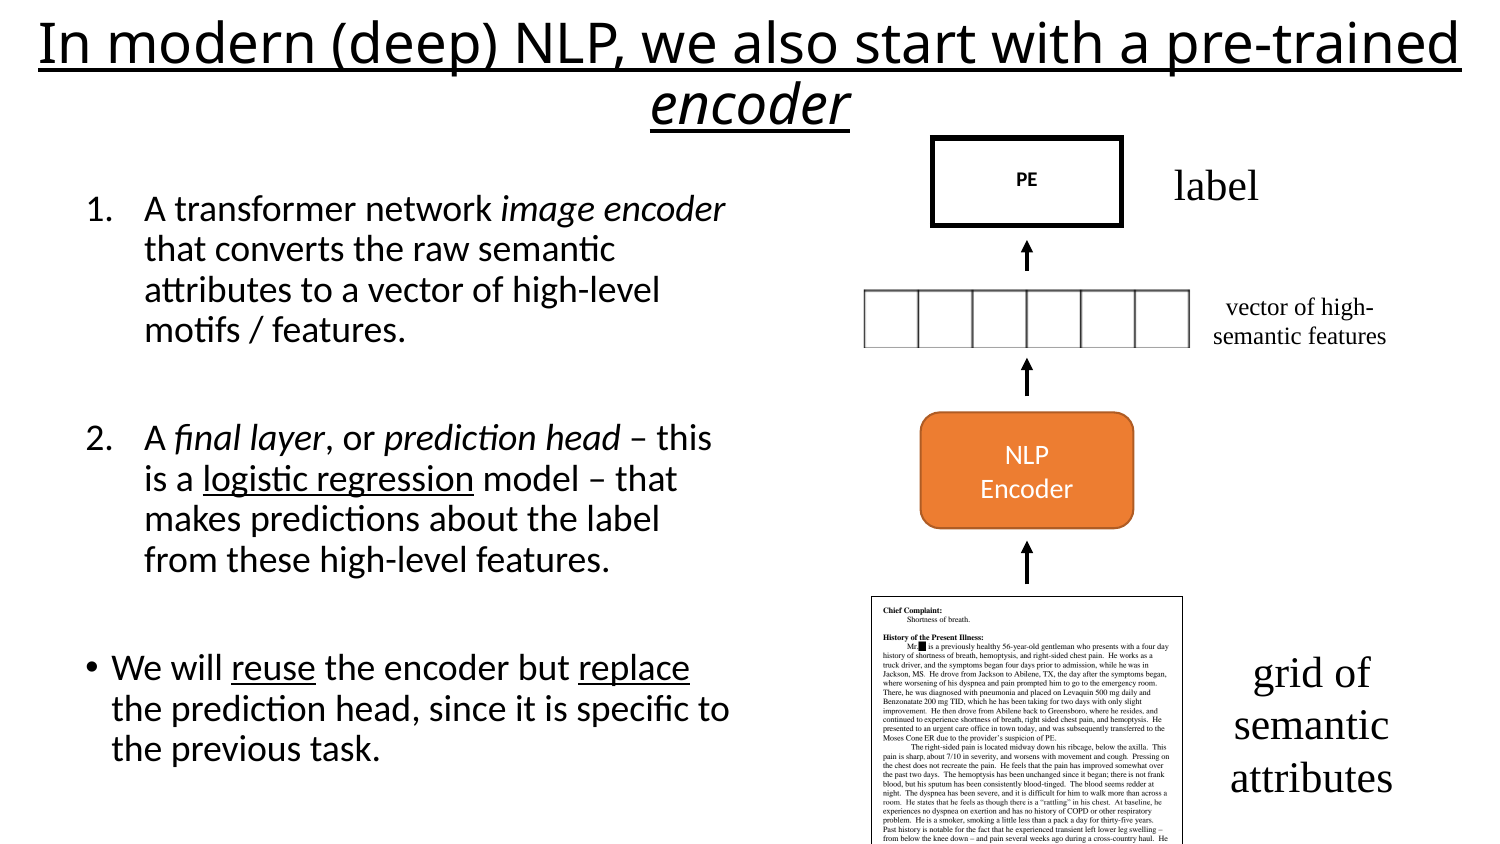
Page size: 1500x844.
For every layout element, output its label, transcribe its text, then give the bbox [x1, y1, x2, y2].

table_header PE [935, 141, 1119, 223]
text_box vector of high- semantic features [1192, 282, 1408, 358]
list A transformer network image encoder that converts the raw semantic attributes to a vector of high-level motifs / features. A final layer, or prediction head – this is a logistic regression model – that makes predictions about the label from these high-level features. We will reuse the encoder but replace the prediction head, since it is specific to the previous task. [70, 181, 754, 781]
picture [998, 155, 1056, 483]
text_box label [1133, 149, 1300, 217]
text_box NLP Encoder [919, 411, 1135, 530]
title In modern (deep) NLP, we also start with a pre-trained encoder [0, 8, 1500, 124]
text_box grid of semantic attributes [1205, 635, 1419, 809]
picture [871, 596, 1183, 844]
